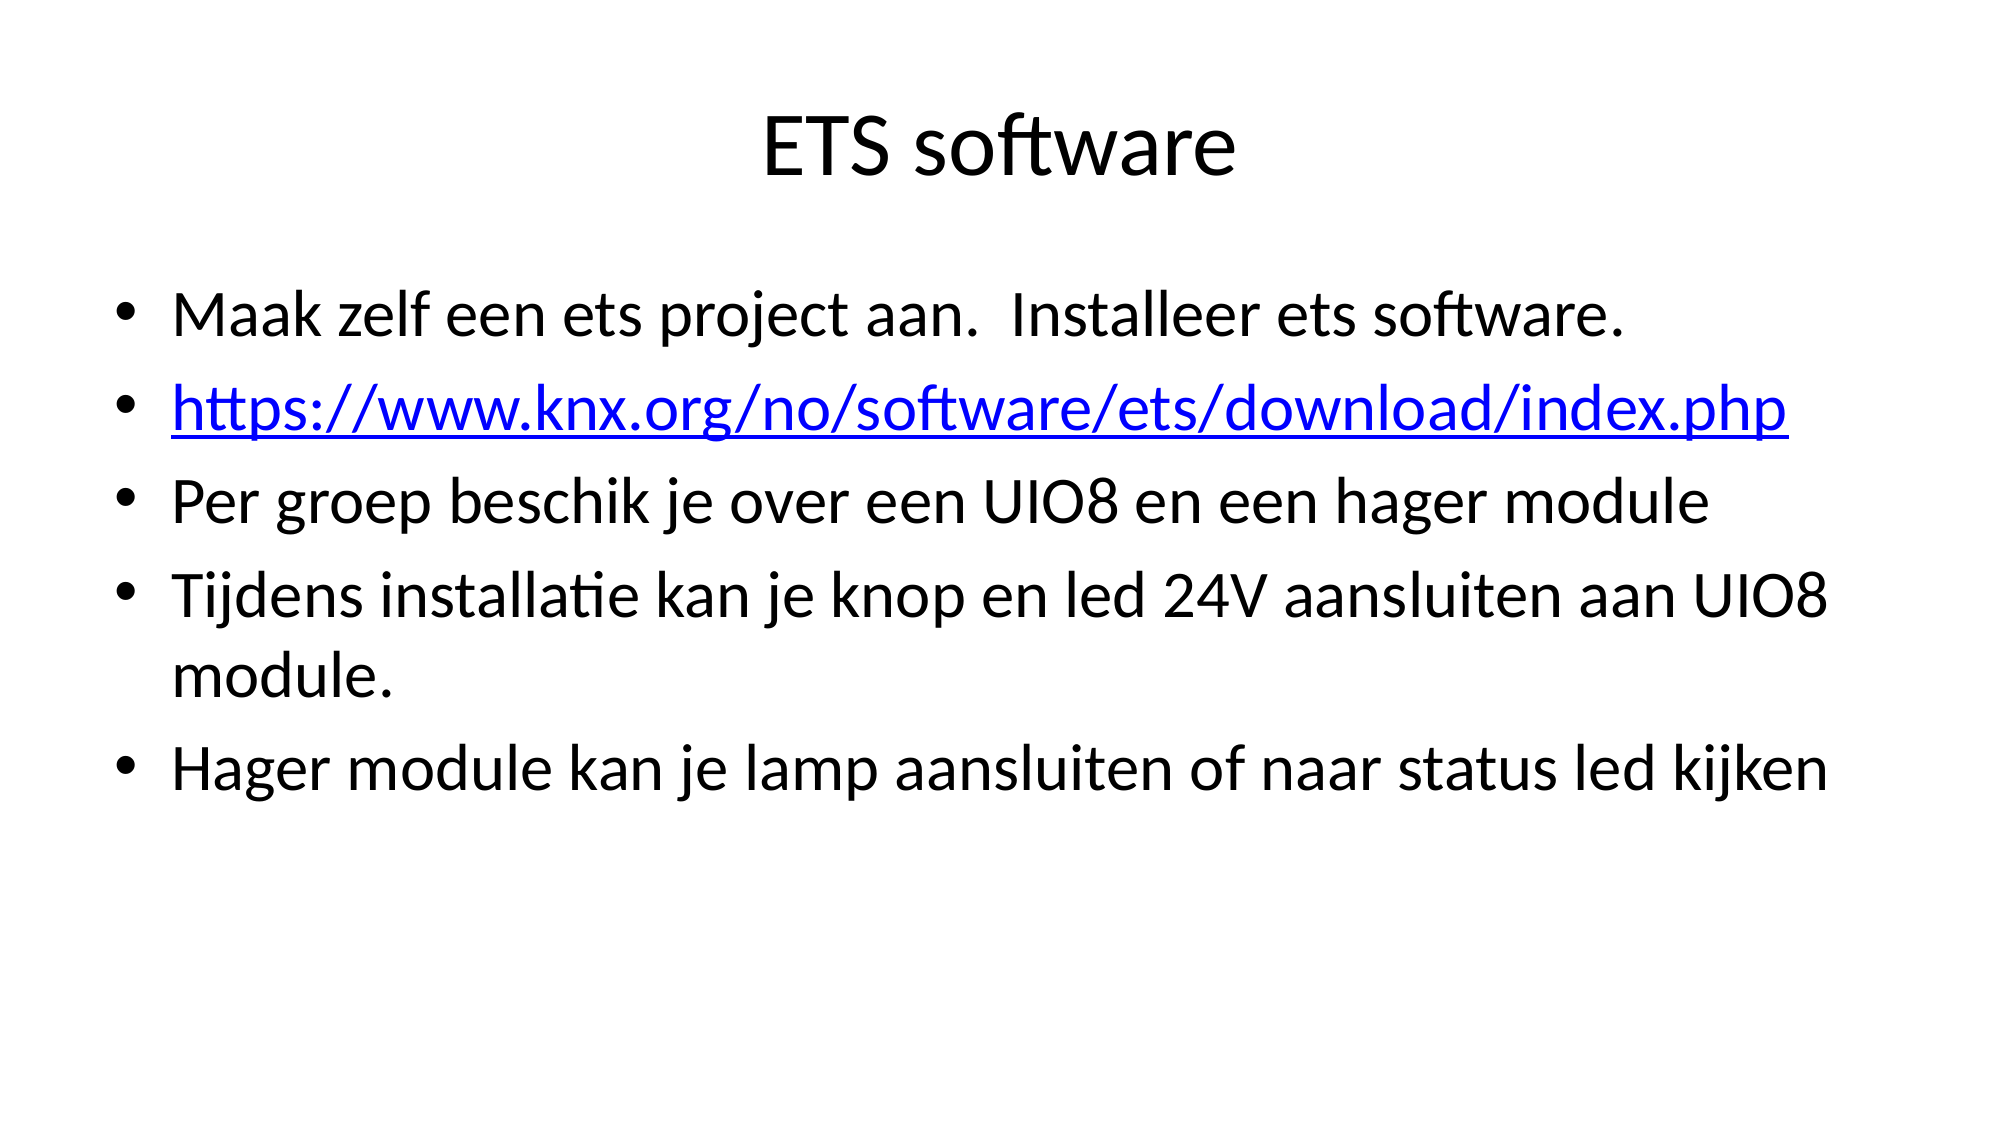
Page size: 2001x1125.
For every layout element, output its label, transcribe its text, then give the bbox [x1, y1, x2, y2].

list Maak zelf een ets project aan. Installeer ets software. https://www.knx.org/no/software/ets/download/index.php Per groep beschik je over een UIO8 en een hager module Tijdens installatie kan je knop en led 24V aansluiten aan UIO8 module. Hager module kan je lamp aansluiten of naar status led kijken [99, 262, 1900, 1005]
title ETS software [99, 45, 1900, 233]
